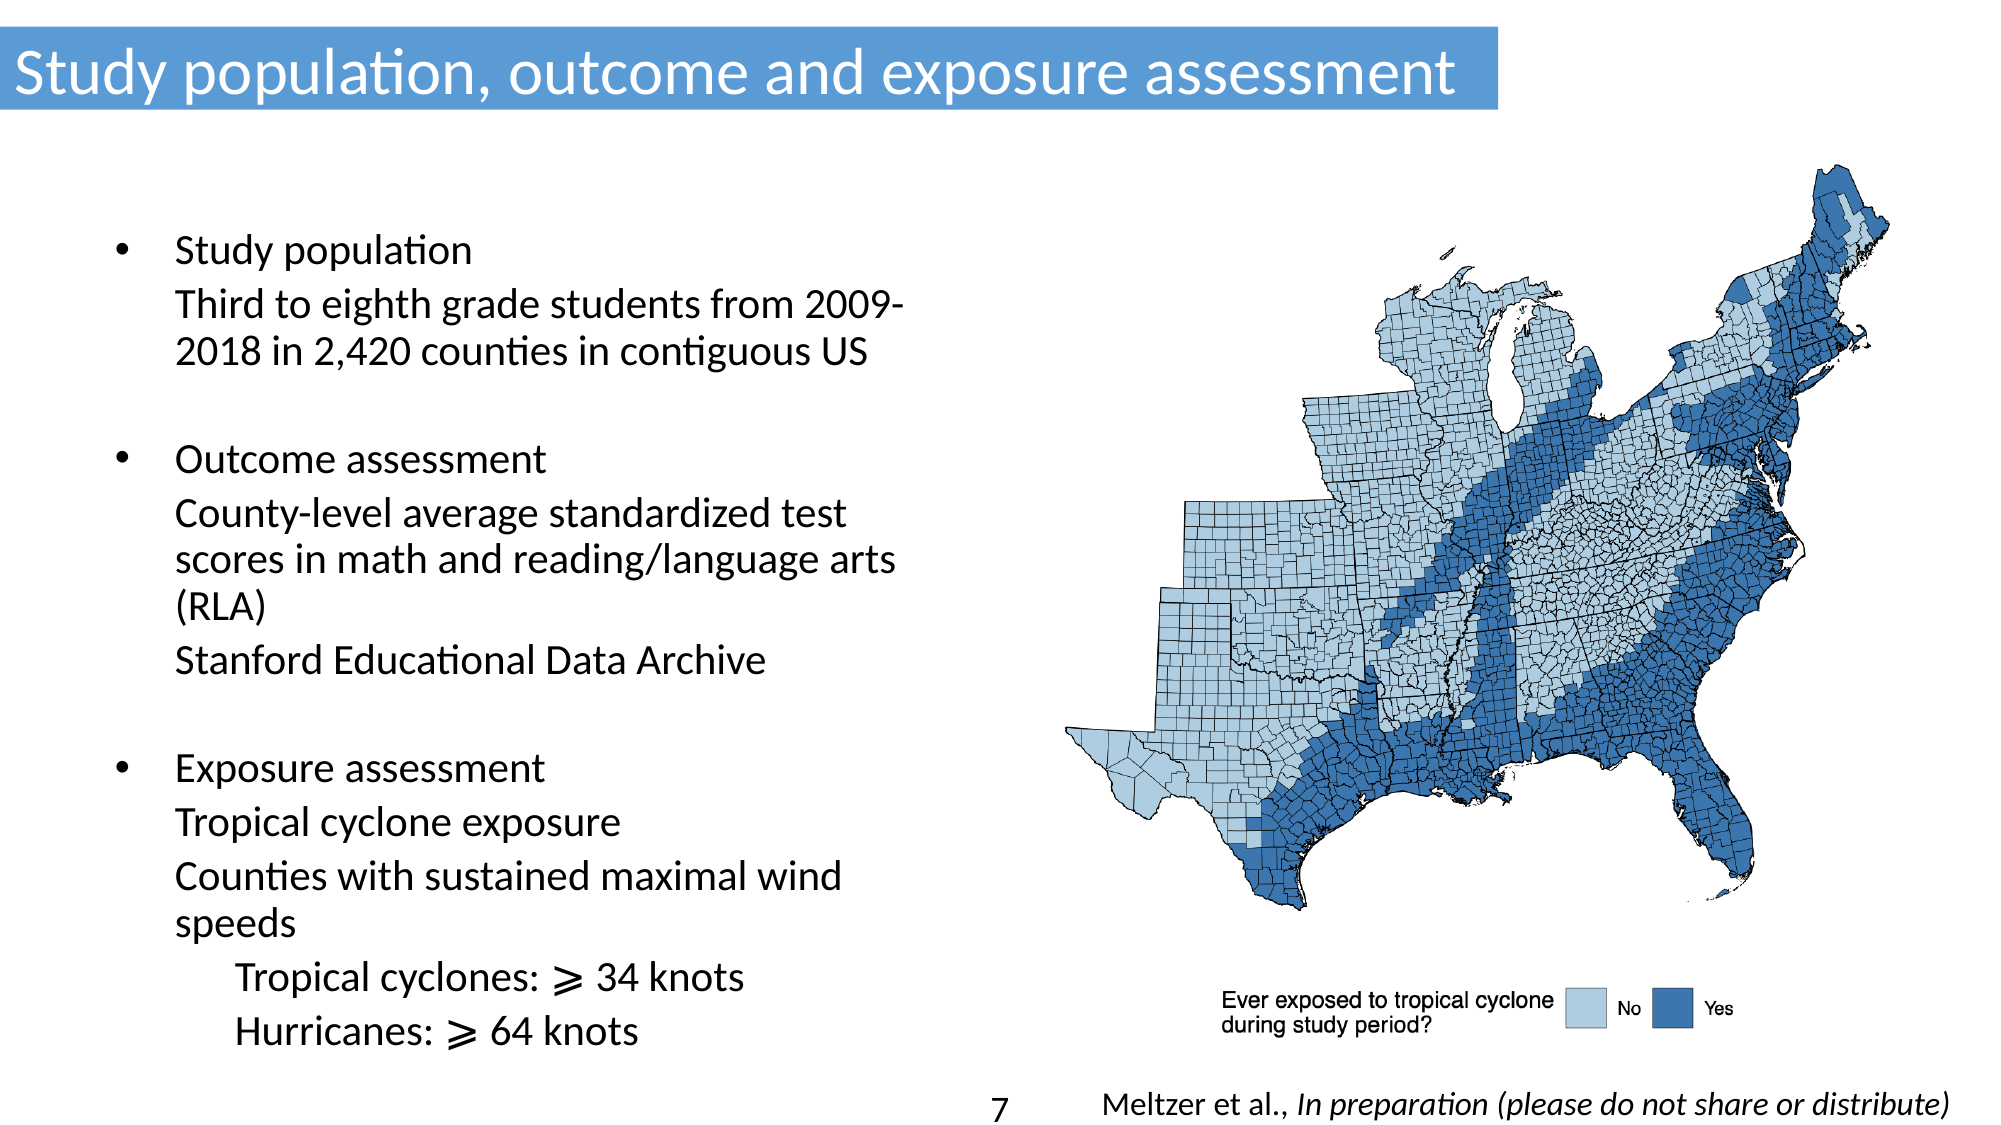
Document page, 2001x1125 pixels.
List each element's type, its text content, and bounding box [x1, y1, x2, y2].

text_box Meltzer et al., In preparation (please do not share or distribute) [1086, 1075, 1991, 1125]
picture [999, 114, 1954, 1071]
list Study population Third to eighth grade students from 2009-2018 in 2,420 counties in contiguous US Outcome assessment County-level average standardized test scores in math and reading/language arts (RLA) Stanford Educational Data Archive Exposure assessment Tropical cyclone exposure Counties with sustained maximal wind speeds Tropical cyclones: ⩾ 34 knots Hurricanes: ⩾ 64 knots [99, 219, 940, 1073]
text_box 7 [774, 1078, 1086, 1125]
text_box Study population, outcome and exposure assessment [0, 26, 1499, 111]
